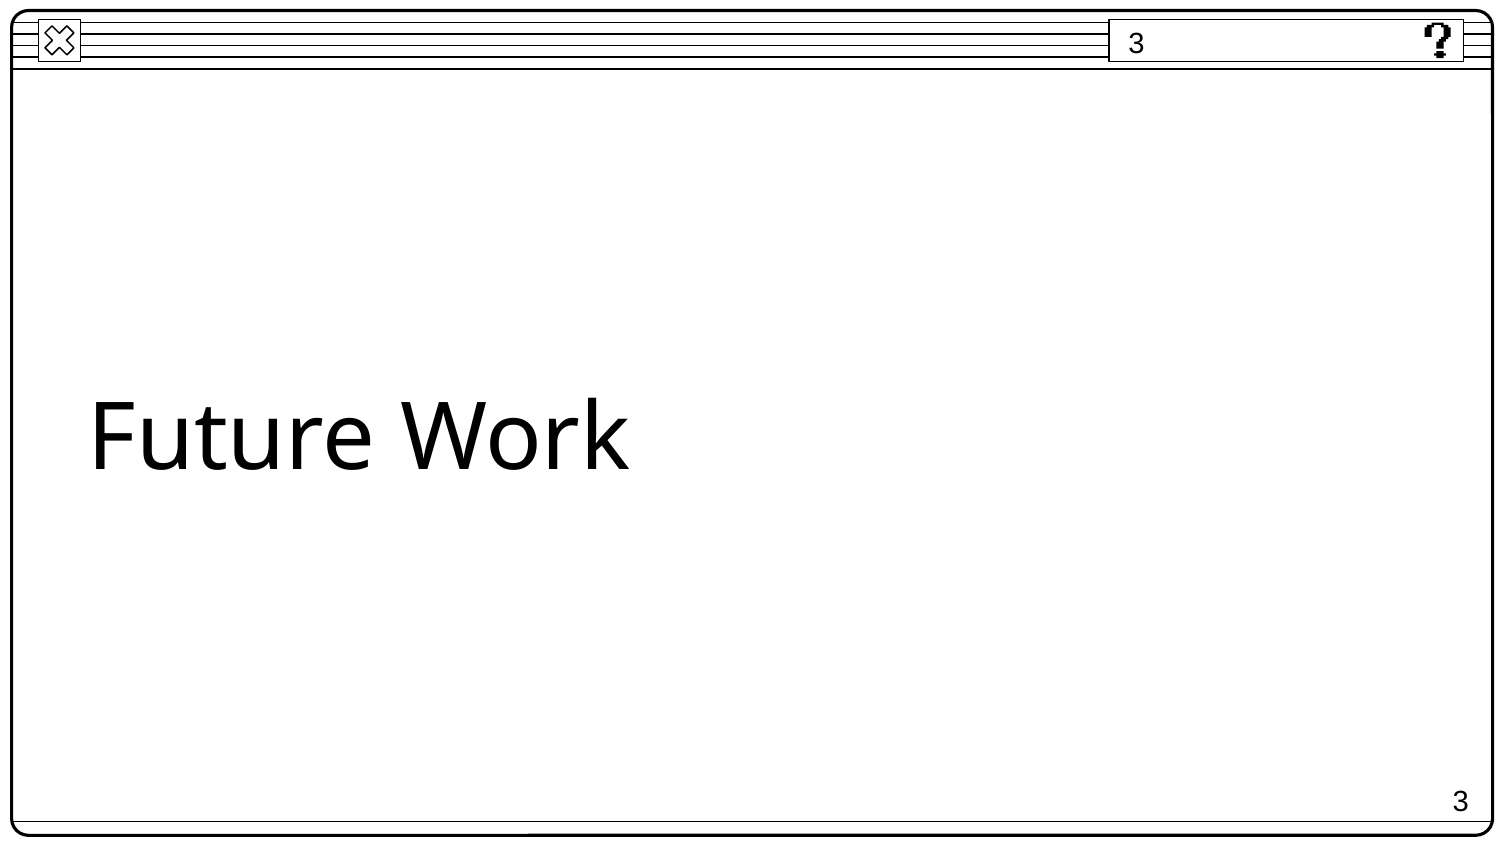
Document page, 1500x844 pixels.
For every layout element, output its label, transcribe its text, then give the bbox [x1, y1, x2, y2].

text_box 3 [1437, 774, 1484, 825]
title Future Work [72, 378, 1235, 486]
text_box 3 [1113, 17, 1160, 67]
